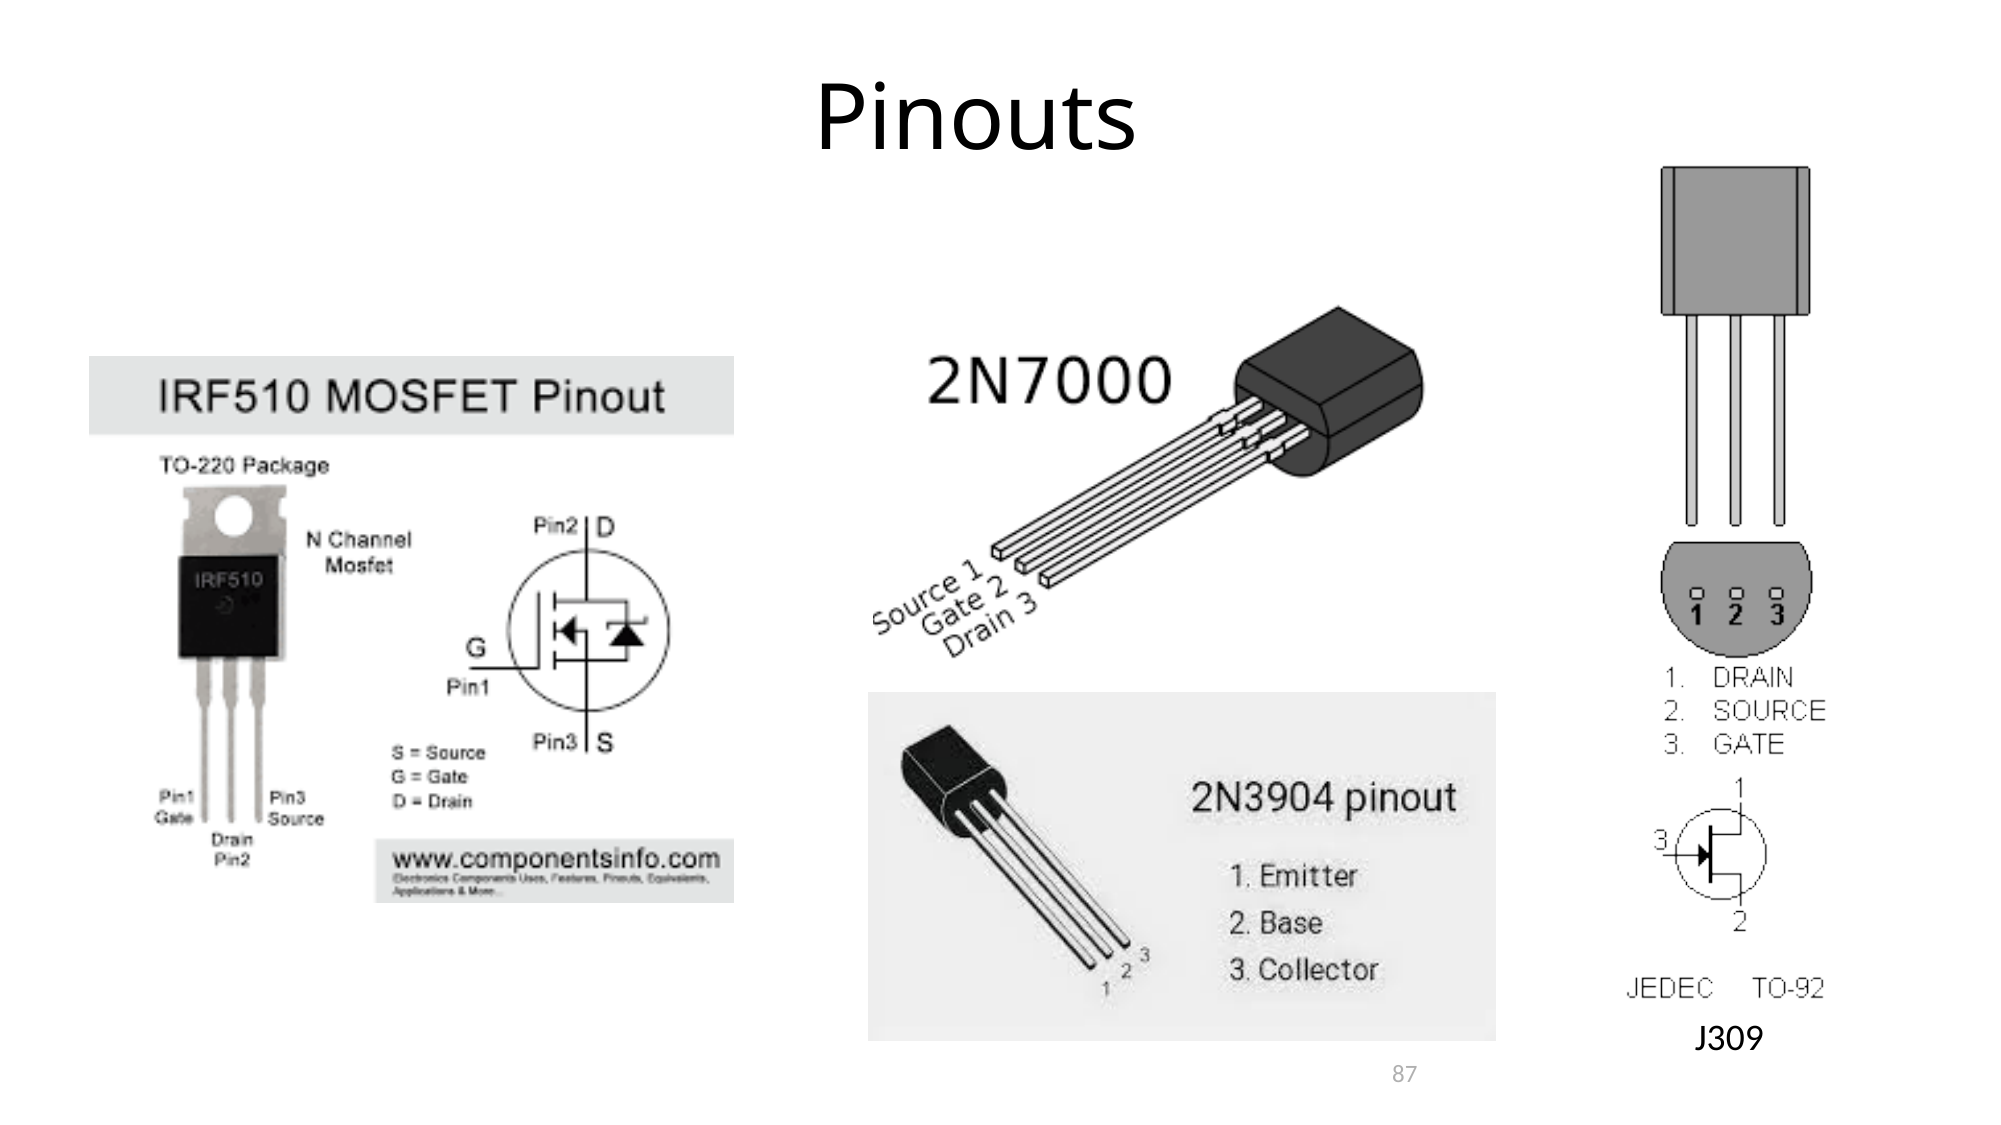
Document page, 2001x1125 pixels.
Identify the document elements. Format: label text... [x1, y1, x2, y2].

slide_number 87 [1074, 1041, 1425, 1125]
text_box Pinouts [30, 50, 1922, 175]
picture [868, 692, 1496, 1041]
picture [1519, 154, 1973, 1007]
picture [89, 356, 734, 903]
text_box J309 [1679, 1007, 1878, 1065]
picture [873, 289, 1438, 677]
